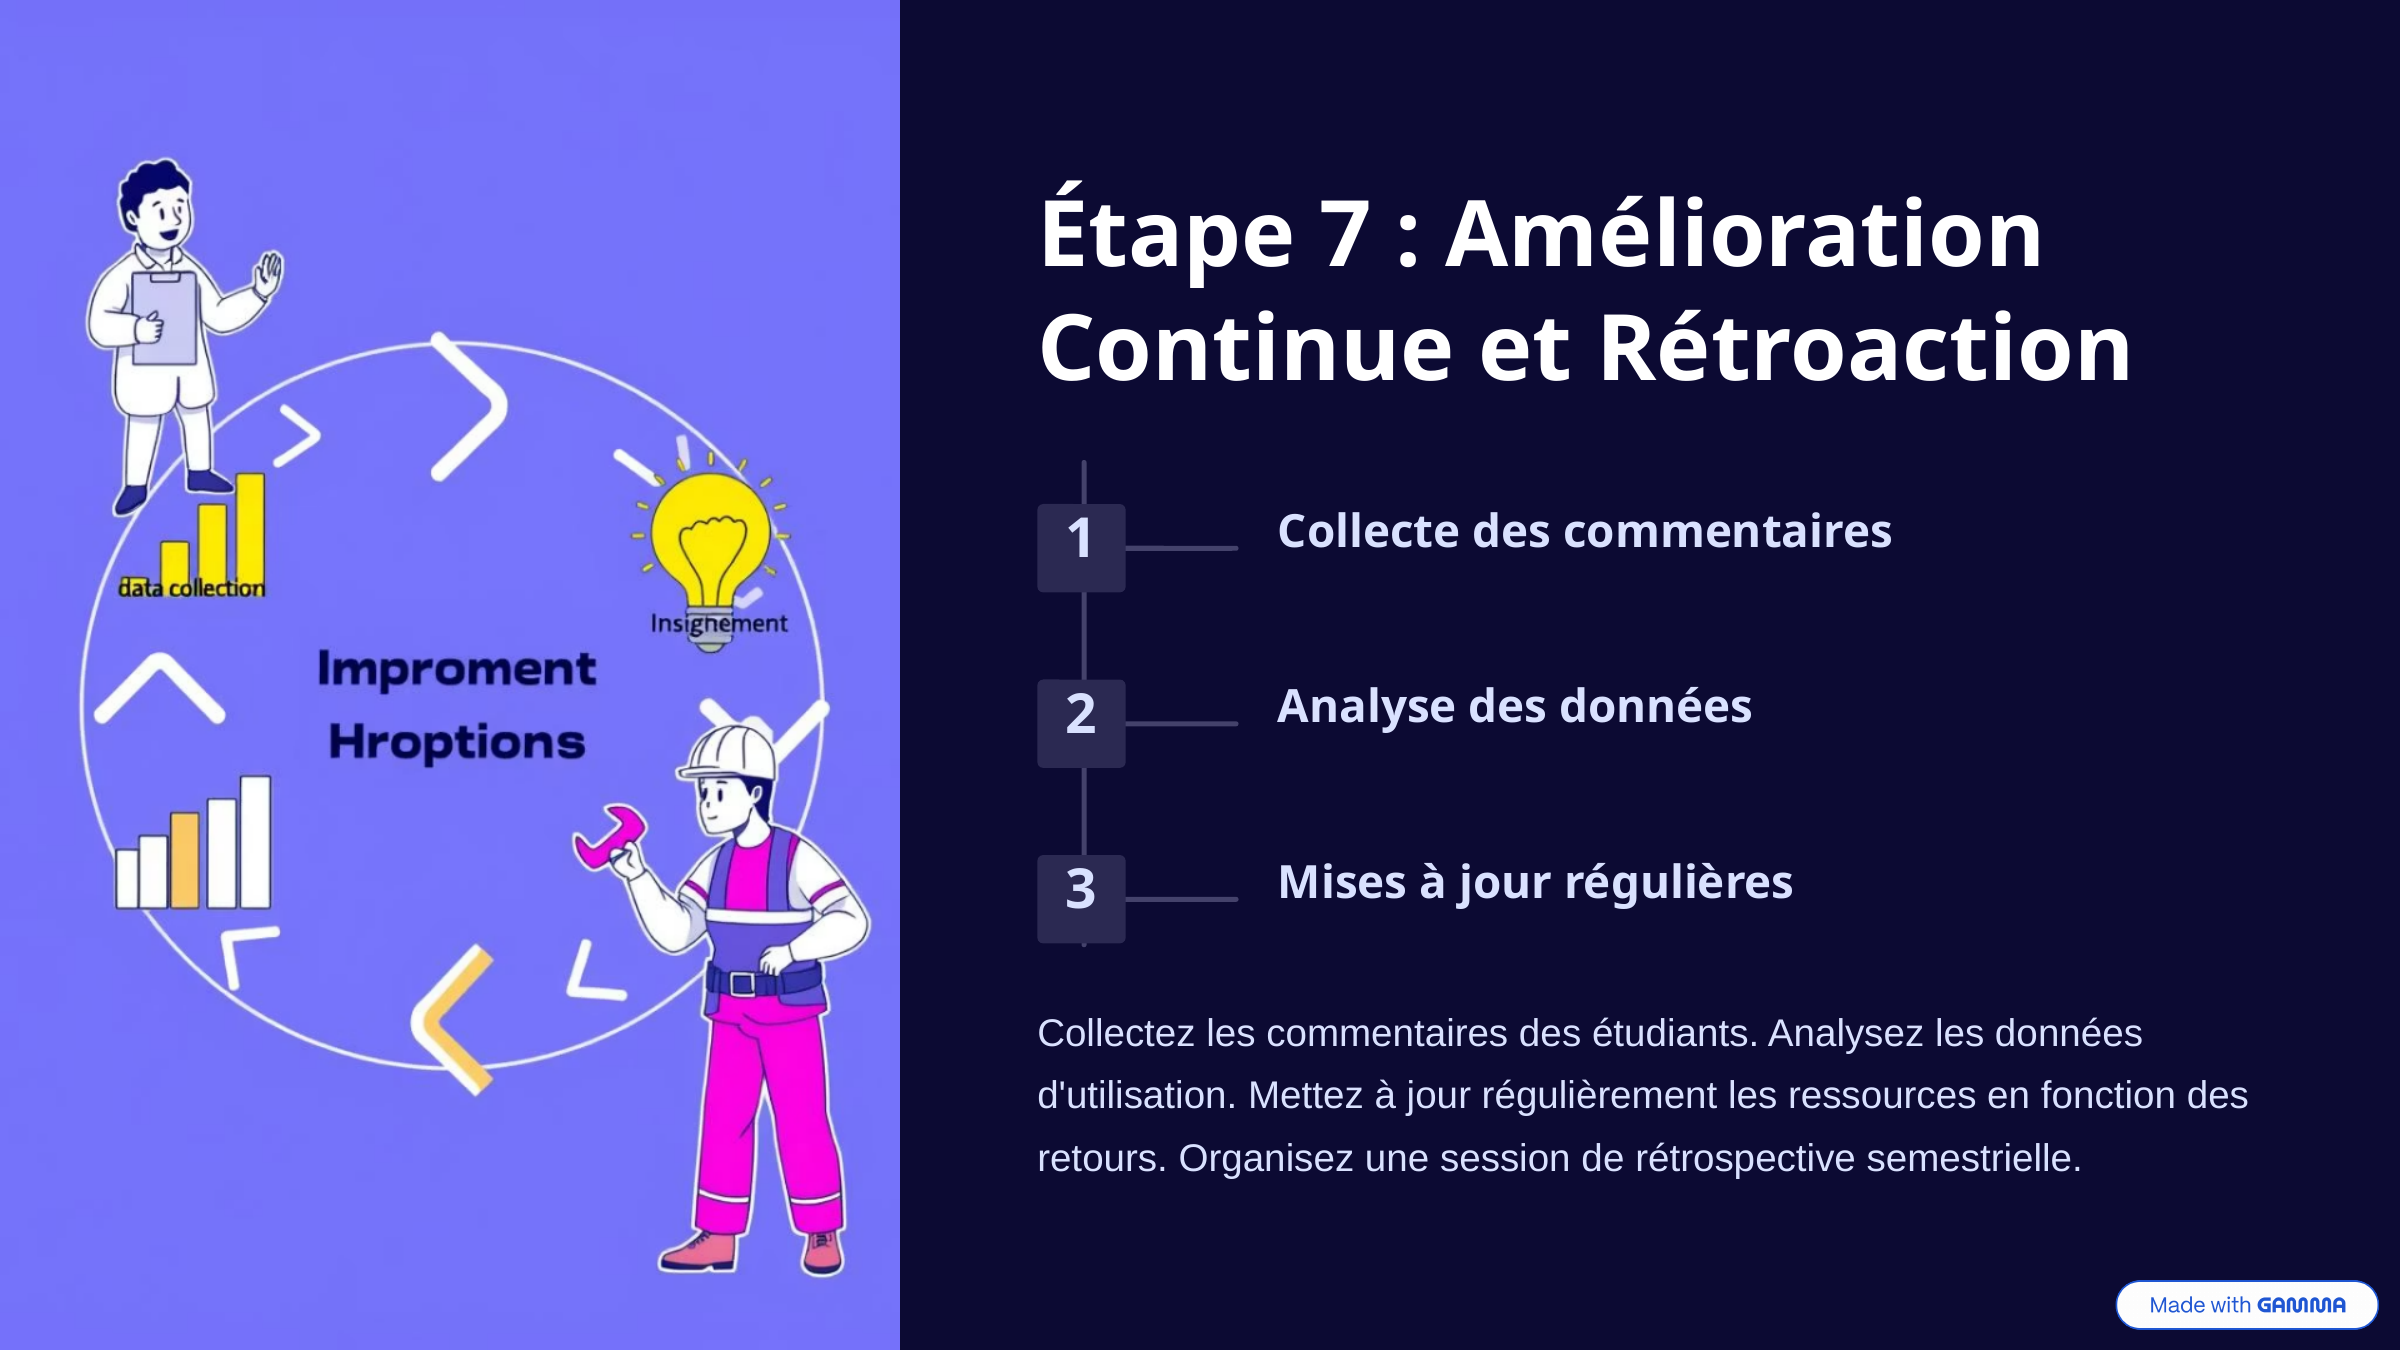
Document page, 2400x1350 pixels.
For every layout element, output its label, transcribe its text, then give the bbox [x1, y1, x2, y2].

text_box [1126, 545, 1239, 551]
text_box 3 [1053, 864, 1110, 934]
text_box 1 [1053, 513, 1110, 583]
text_box Collectez les commentaires des étudiants. Analysez les données d'utilisation. Mettez à jour régulièrement les ressources en fonction des retours. Organisez une session de rétrospective semestrielle. [1037, 991, 2263, 1180]
text_box Collecte des commentaires [1277, 499, 1978, 557]
picture [2106, 1271, 2389, 1339]
picture [0, 0, 900, 1350]
text_box Mises à jour régulières [1277, 850, 1832, 908]
text_box [1037, 503, 1126, 593]
text_box Analyse des données [1277, 674, 1812, 733]
text_box Étape 7 : Amélioration Continue et Rétroaction [1037, 170, 2263, 401]
text_box [1081, 459, 1087, 504]
text_box 2 [1053, 689, 1110, 759]
text_box [1081, 593, 1087, 679]
text_box [1126, 896, 1239, 902]
text_box [1081, 768, 1087, 855]
text_box [1037, 855, 1126, 944]
text_box [1037, 679, 1126, 768]
text_box [1126, 721, 1239, 727]
